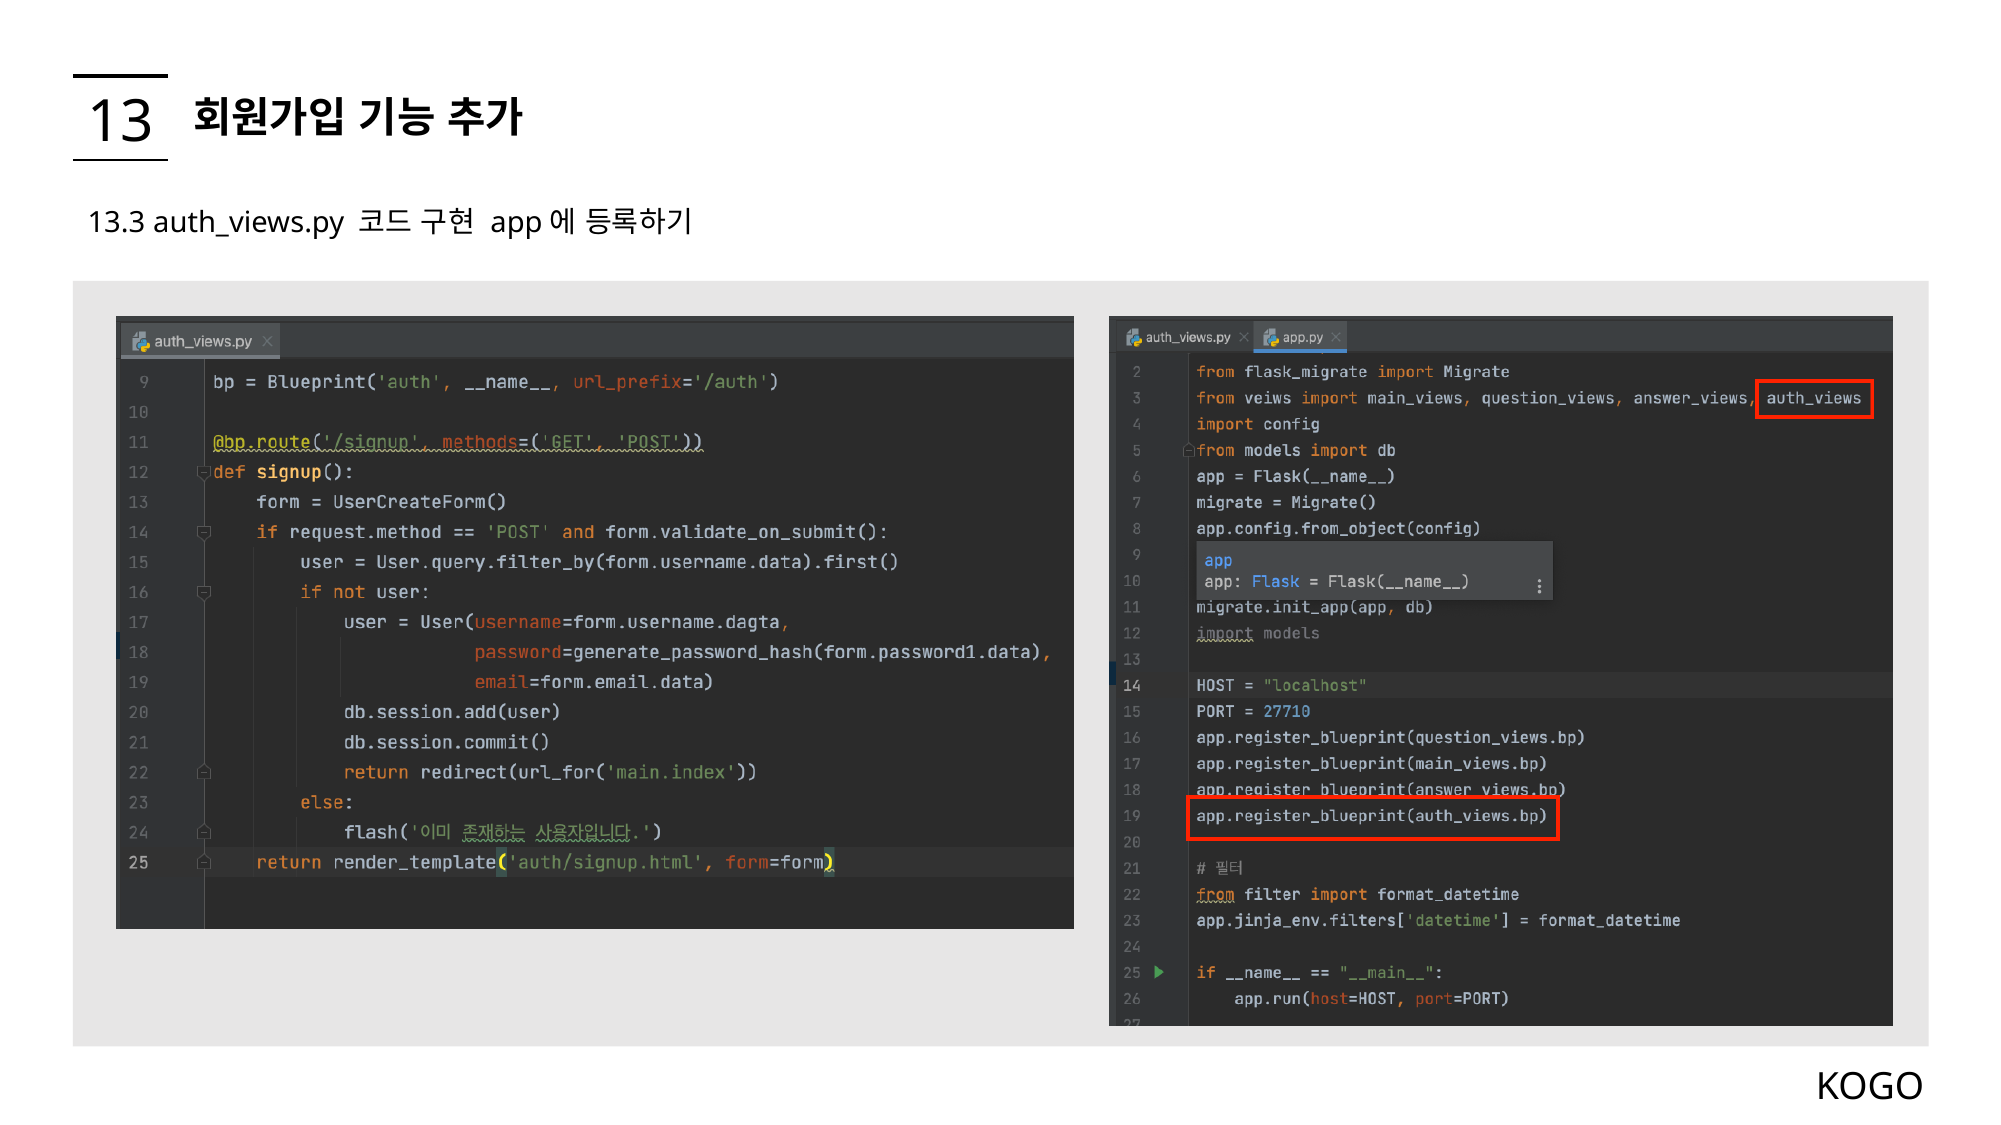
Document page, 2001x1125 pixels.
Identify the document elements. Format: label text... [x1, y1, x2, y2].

text_box [72, 280, 1930, 1047]
picture [116, 316, 1074, 929]
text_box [72, 76, 169, 162]
picture [1109, 316, 1893, 1026]
text_box 회원가입 기능 추가 [178, 78, 1101, 161]
text_box 13.3 auth_views.py 코드 구현 app에 등록하기 [72, 196, 709, 247]
